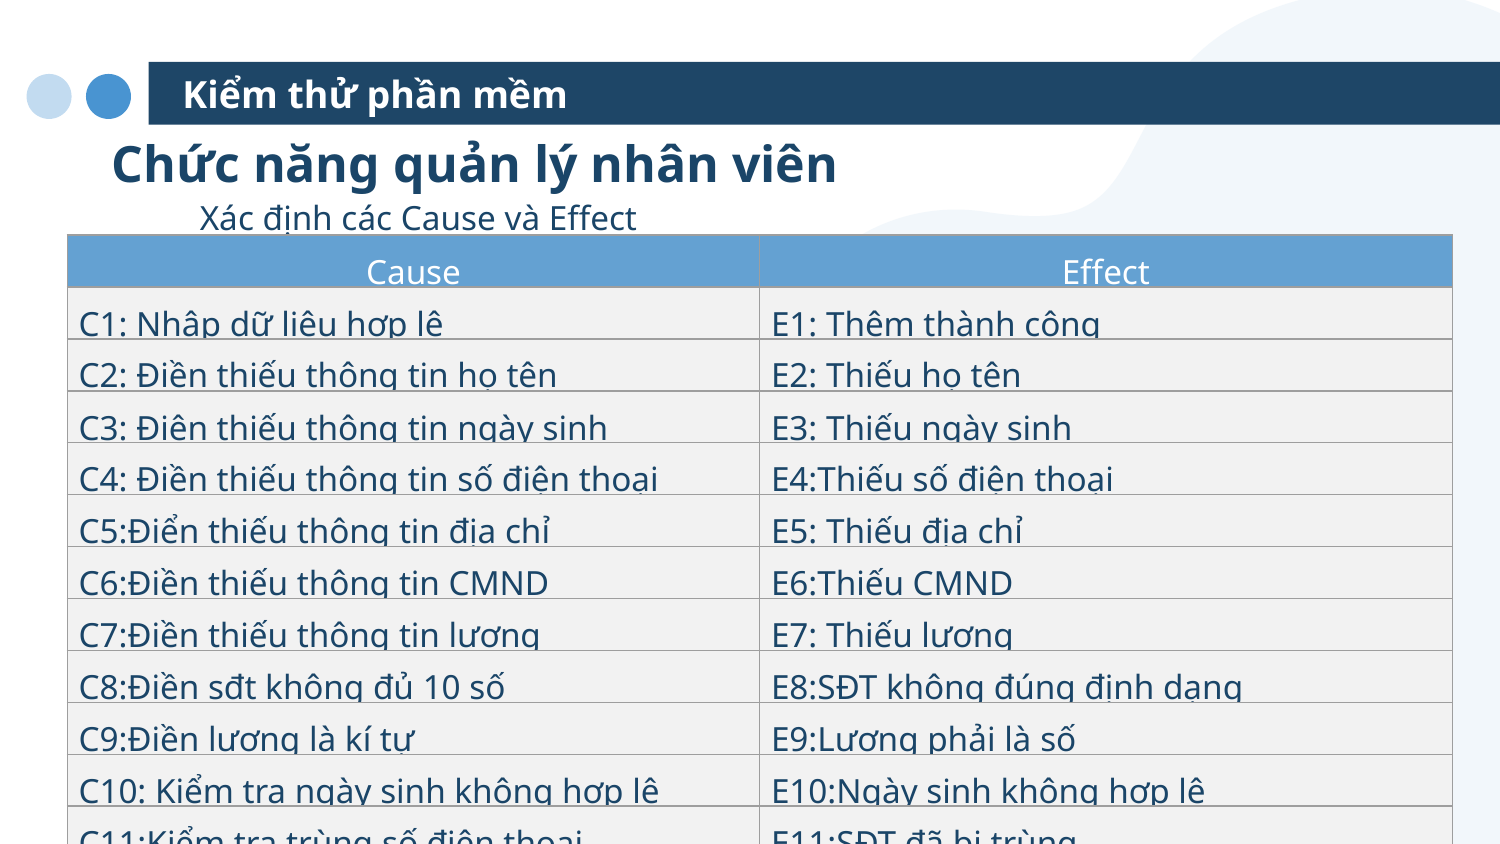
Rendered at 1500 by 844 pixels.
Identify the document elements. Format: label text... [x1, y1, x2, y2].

table_cell E10:Ngày sinh không hợp lệ [760, 755, 1452, 805]
table_cell C3: Điên thiếu thông tin ngày sinh [68, 392, 759, 442]
table_header Effect [760, 236, 1452, 286]
text_box Xác định các Cause và Effect [184, 190, 653, 234]
title Chức năng quản lý nhân viên [96, 117, 1473, 191]
table_cell E9:Lương phải là số [760, 703, 1452, 754]
table_cell C2: Điền thiếu thông tin họ tên [68, 340, 759, 390]
table_cell E3: Thiếu ngày sinh [760, 392, 1452, 442]
table_cell E11:SĐT đã bị trùng [760, 807, 1452, 844]
table_cell E4:Thiếu số điện thoại [760, 443, 1452, 494]
table_cell C4: Điền thiếu thông tin số điện thoại [68, 443, 759, 494]
table_header Cause [68, 236, 759, 286]
table_cell E6:Thiếu CMND [760, 547, 1452, 598]
table_cell C9:Điền lương là kí tự [68, 703, 759, 754]
table_cell C8:Điền sđt không đủ 10 số [68, 651, 759, 702]
table_cell E8:SĐT không đúng định dạng [760, 651, 1452, 702]
table_cell C1: Nhập dữ liệu hợp lệ [68, 288, 759, 338]
table_cell E5: Thiếu địa chỉ [760, 495, 1452, 546]
table_cell C11:Kiểm tra trùng số điện thoại [68, 807, 759, 844]
table_cell E1: Thêm thành công [760, 288, 1452, 338]
table_cell E7: Thiếu lương [760, 599, 1452, 650]
table_cell C5:Điển thiếu thông tin địa chỉ [68, 495, 759, 546]
table_cell C6:Điền thiếu thông tin CMND [68, 547, 759, 598]
table_cell E2: Thiếu họ tên [760, 340, 1452, 390]
table_cell C10: Kiểm tra ngày sinh không hợp lệ [68, 755, 759, 805]
subtitle Kiểm thử phần mềm [148, 61, 689, 125]
table_cell C7:Điền thiếu thông tin lương [68, 599, 759, 650]
